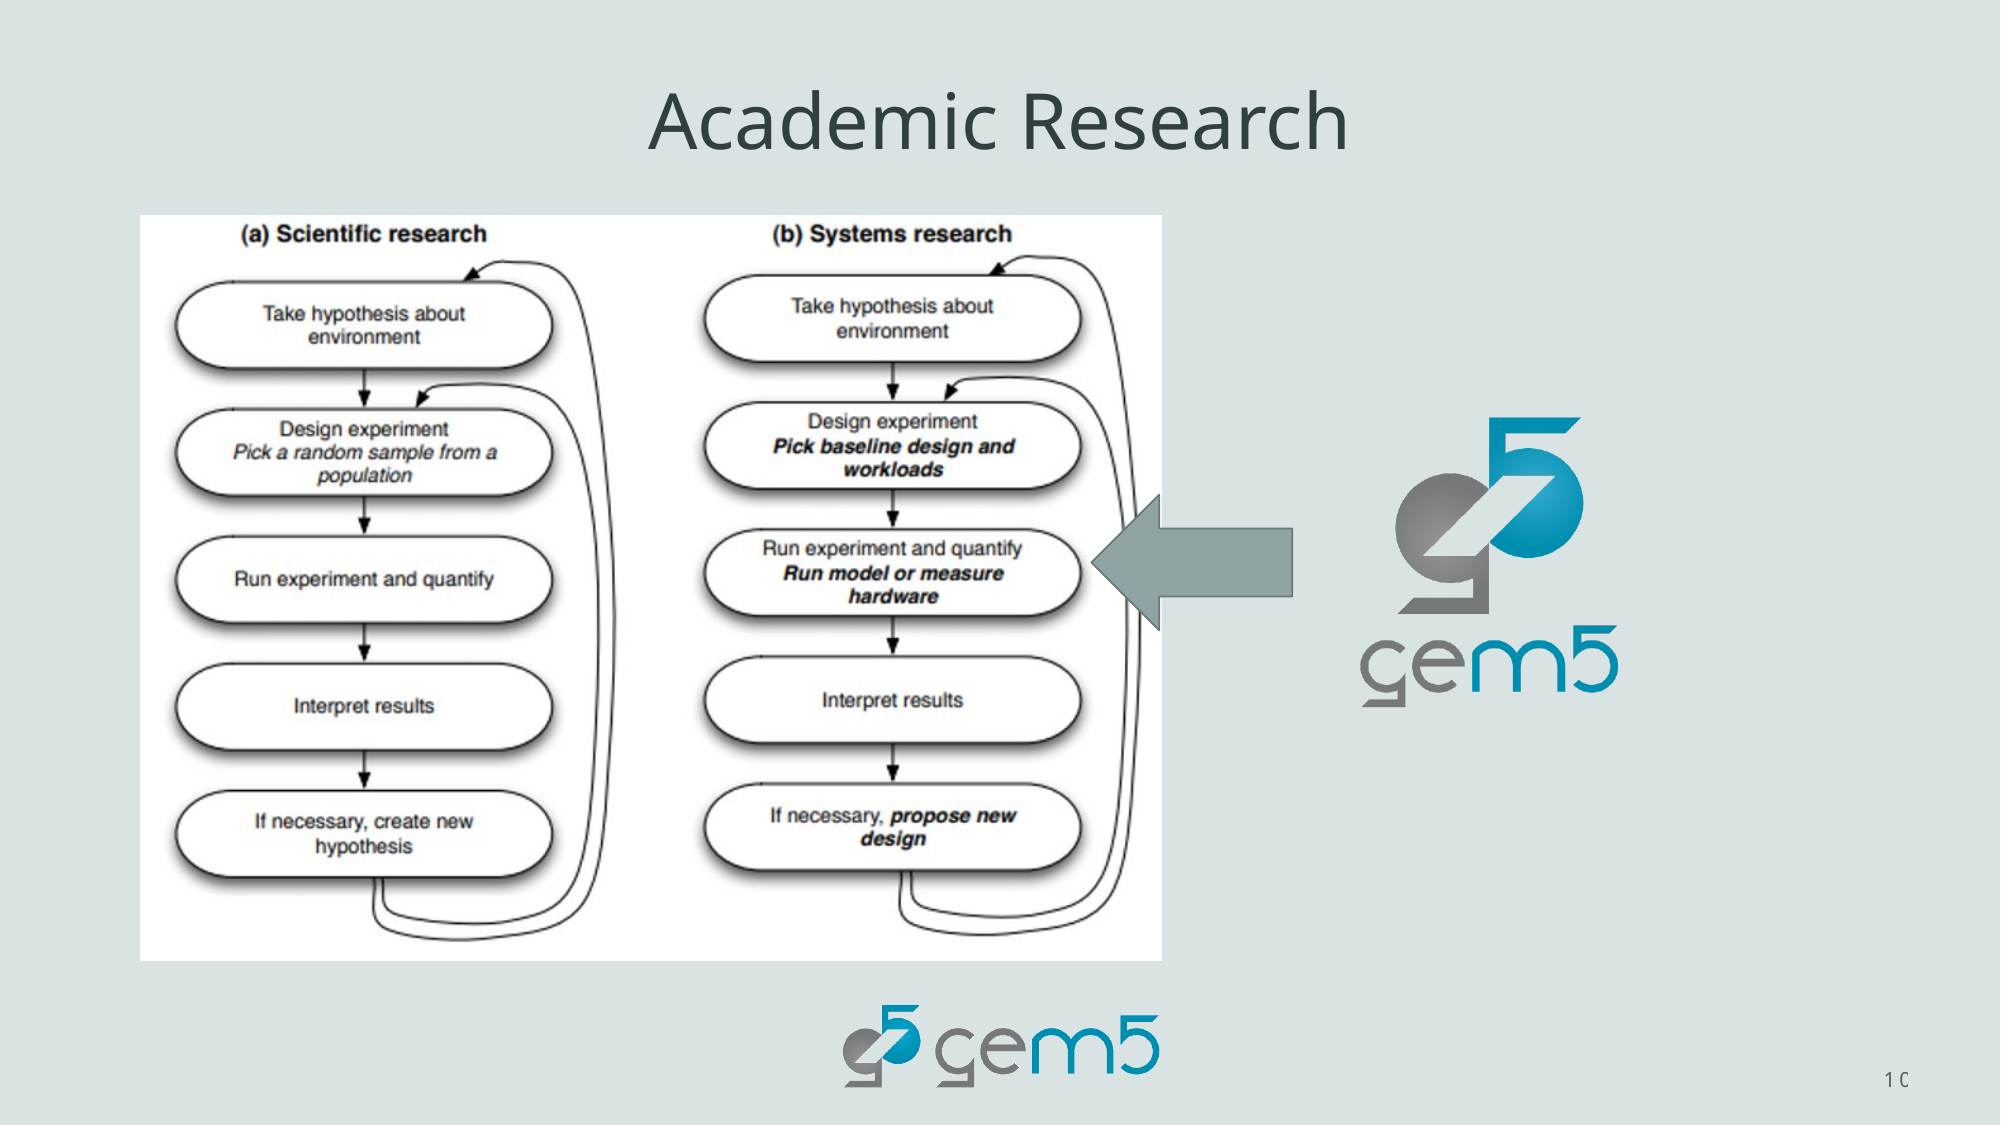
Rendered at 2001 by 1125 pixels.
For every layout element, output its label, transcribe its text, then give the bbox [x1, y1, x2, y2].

text_box [87, 211, 1314, 272]
text_box [1162, 527, 1293, 598]
picture [140, 215, 1162, 961]
picture [1293, 350, 1685, 775]
picture [807, 965, 1193, 1120]
title Academic Research [162, 64, 1838, 173]
text_box 10 [1637, 1042, 1927, 1119]
